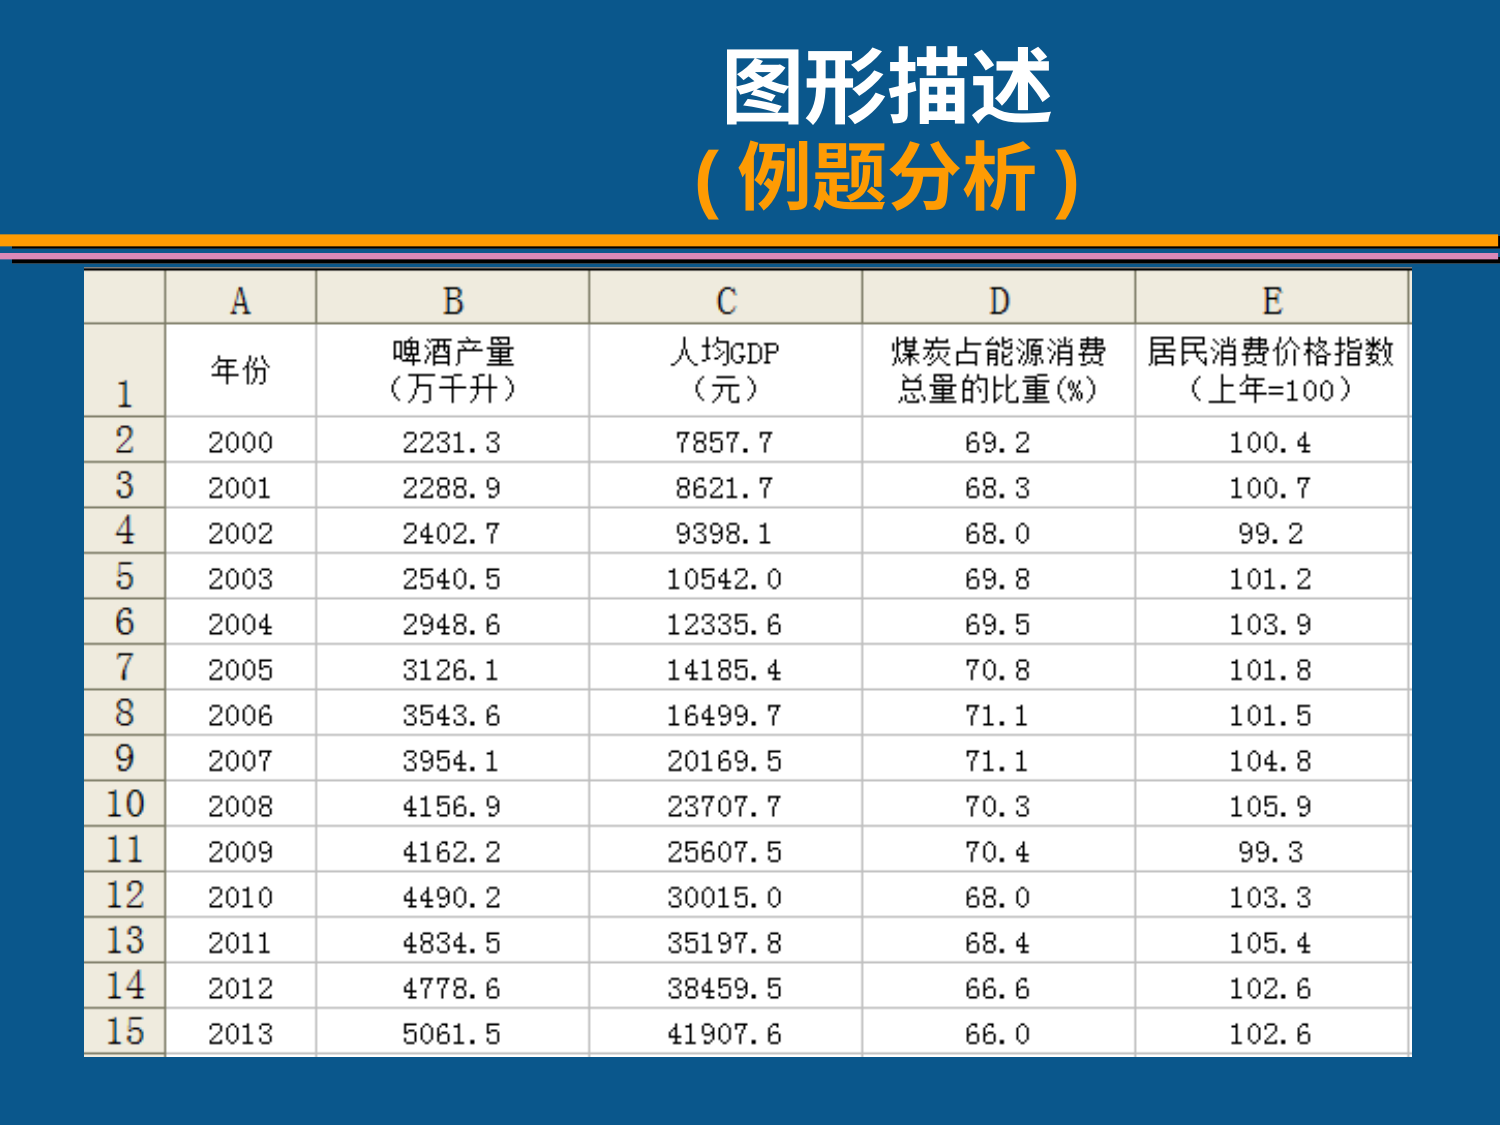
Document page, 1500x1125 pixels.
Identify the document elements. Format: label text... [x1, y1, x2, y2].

title 图形描述 (例题分析) [324, 37, 1450, 225]
picture [84, 267, 1412, 1057]
